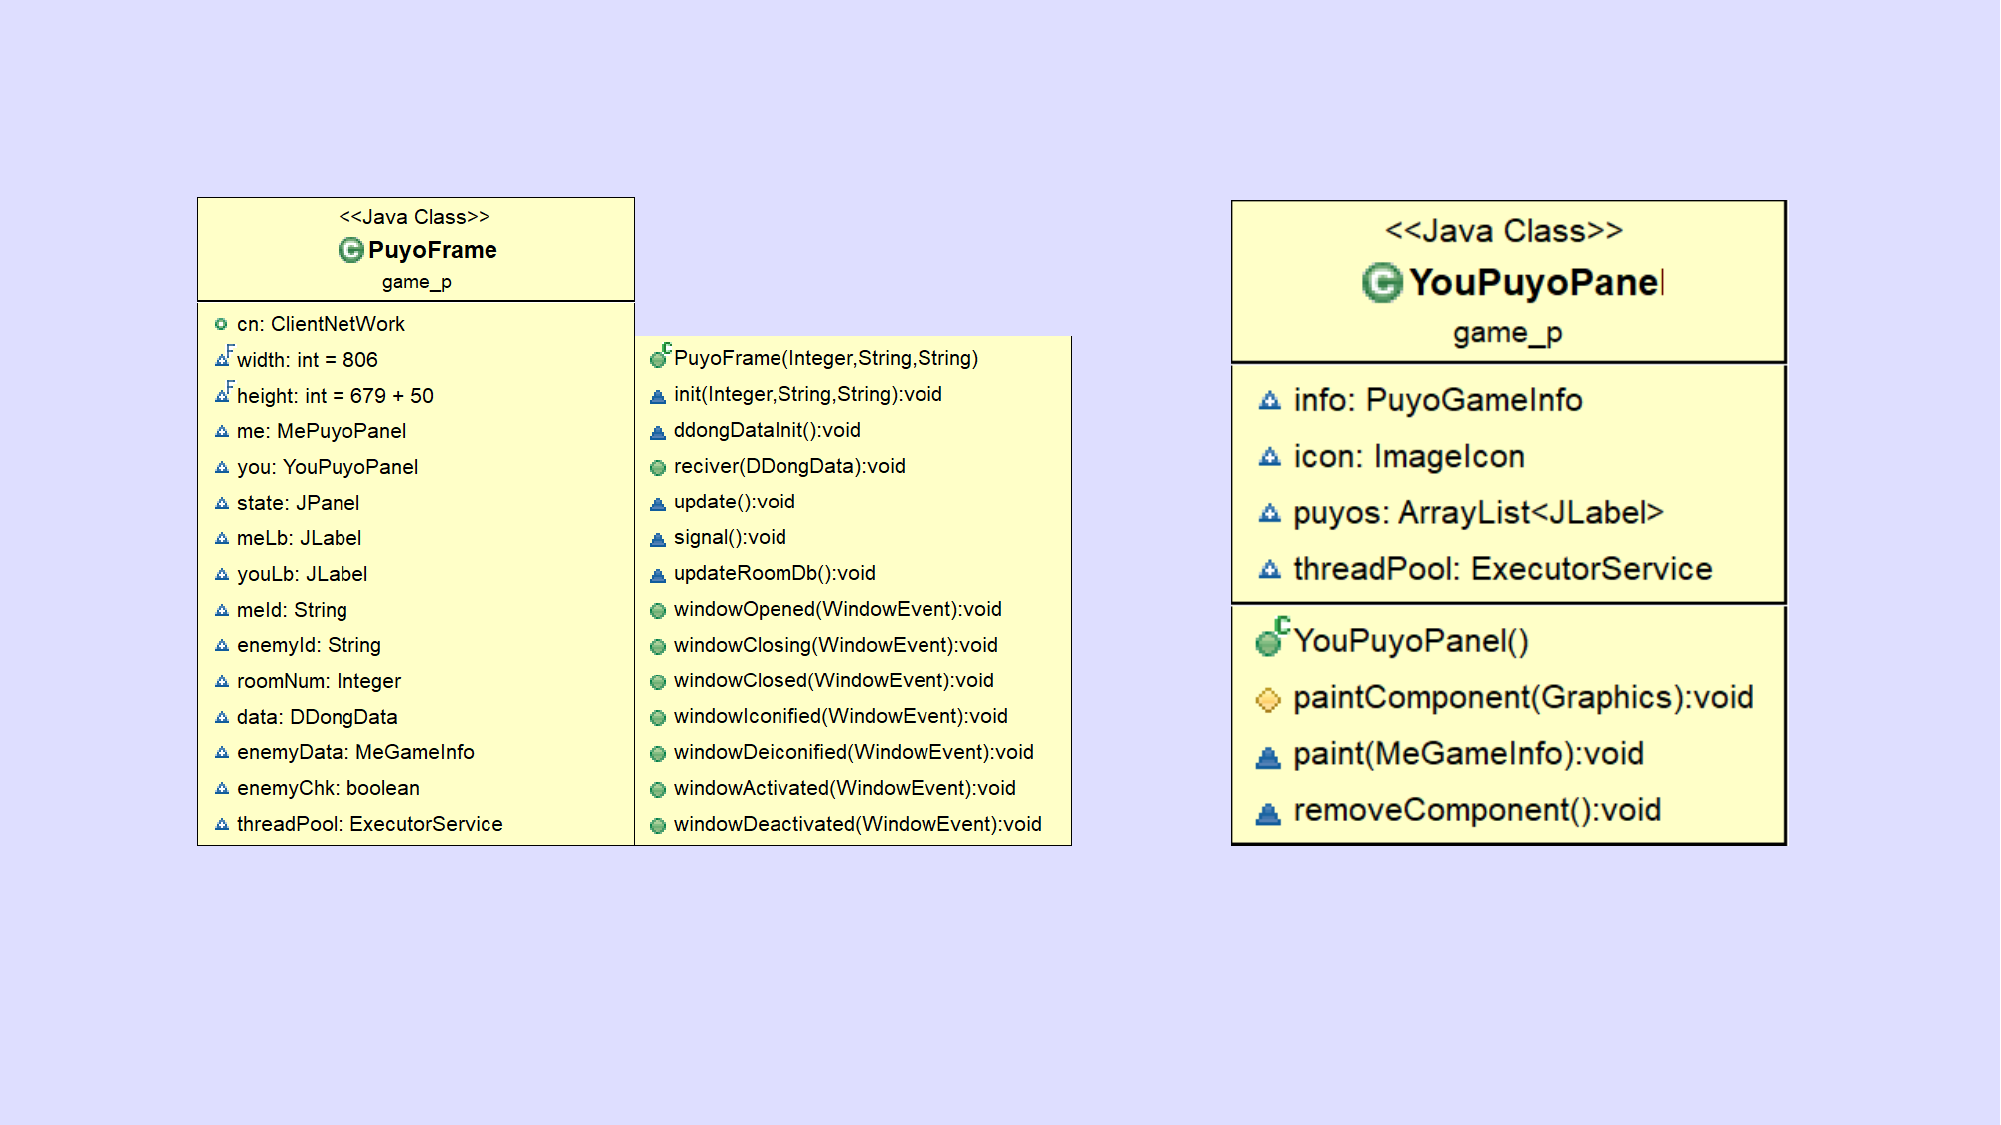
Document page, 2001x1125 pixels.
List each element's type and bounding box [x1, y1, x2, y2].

picture [1231, 200, 1789, 846]
picture [197, 197, 1072, 846]
